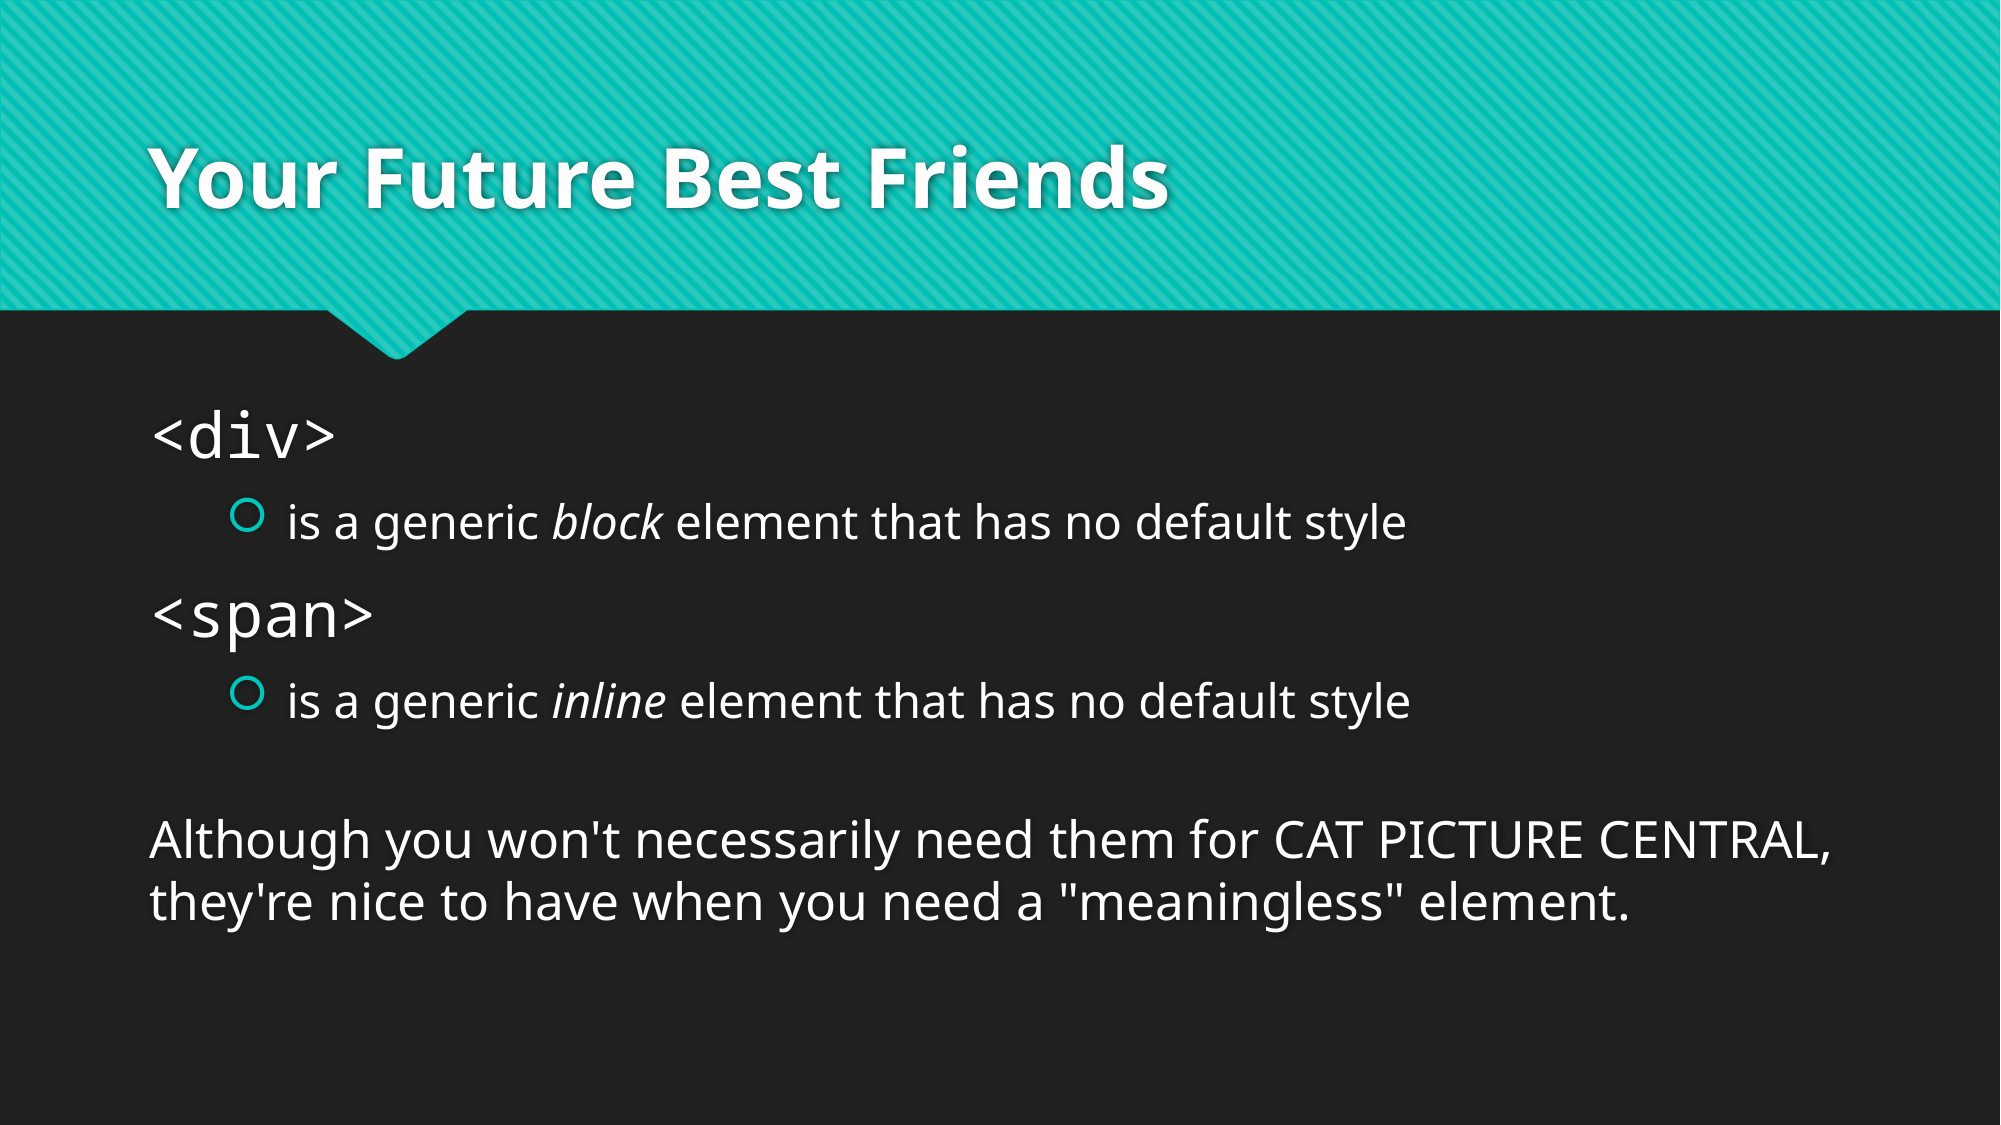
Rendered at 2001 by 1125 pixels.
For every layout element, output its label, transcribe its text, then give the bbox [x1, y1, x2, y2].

title Your Future Best Friends [132, 73, 1868, 233]
list <div> is a generic block element that has no default style <span> is a generic inline element that has no default style Although you won't necessarily need them for CAT PICTURE CENTRAL, they're nice to have when you need a "meaningless" element. [134, 364, 1866, 962]
